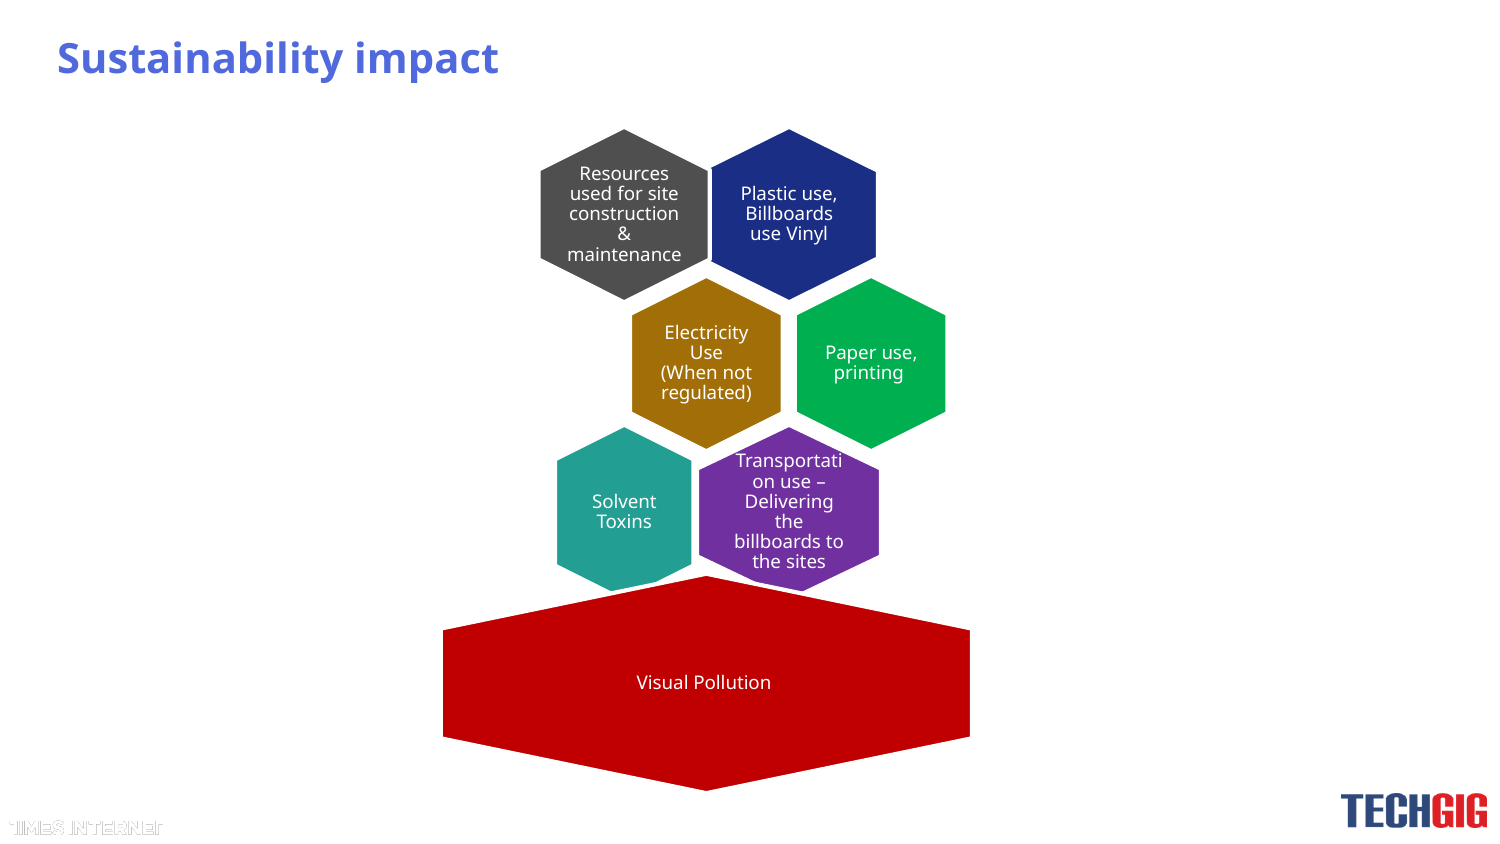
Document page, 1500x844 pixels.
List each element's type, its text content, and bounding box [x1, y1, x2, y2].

picture [1341, 793, 1488, 828]
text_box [249, 126, 1251, 794]
picture [8, 818, 164, 837]
text_box Sustainability impact [42, 17, 1500, 98]
